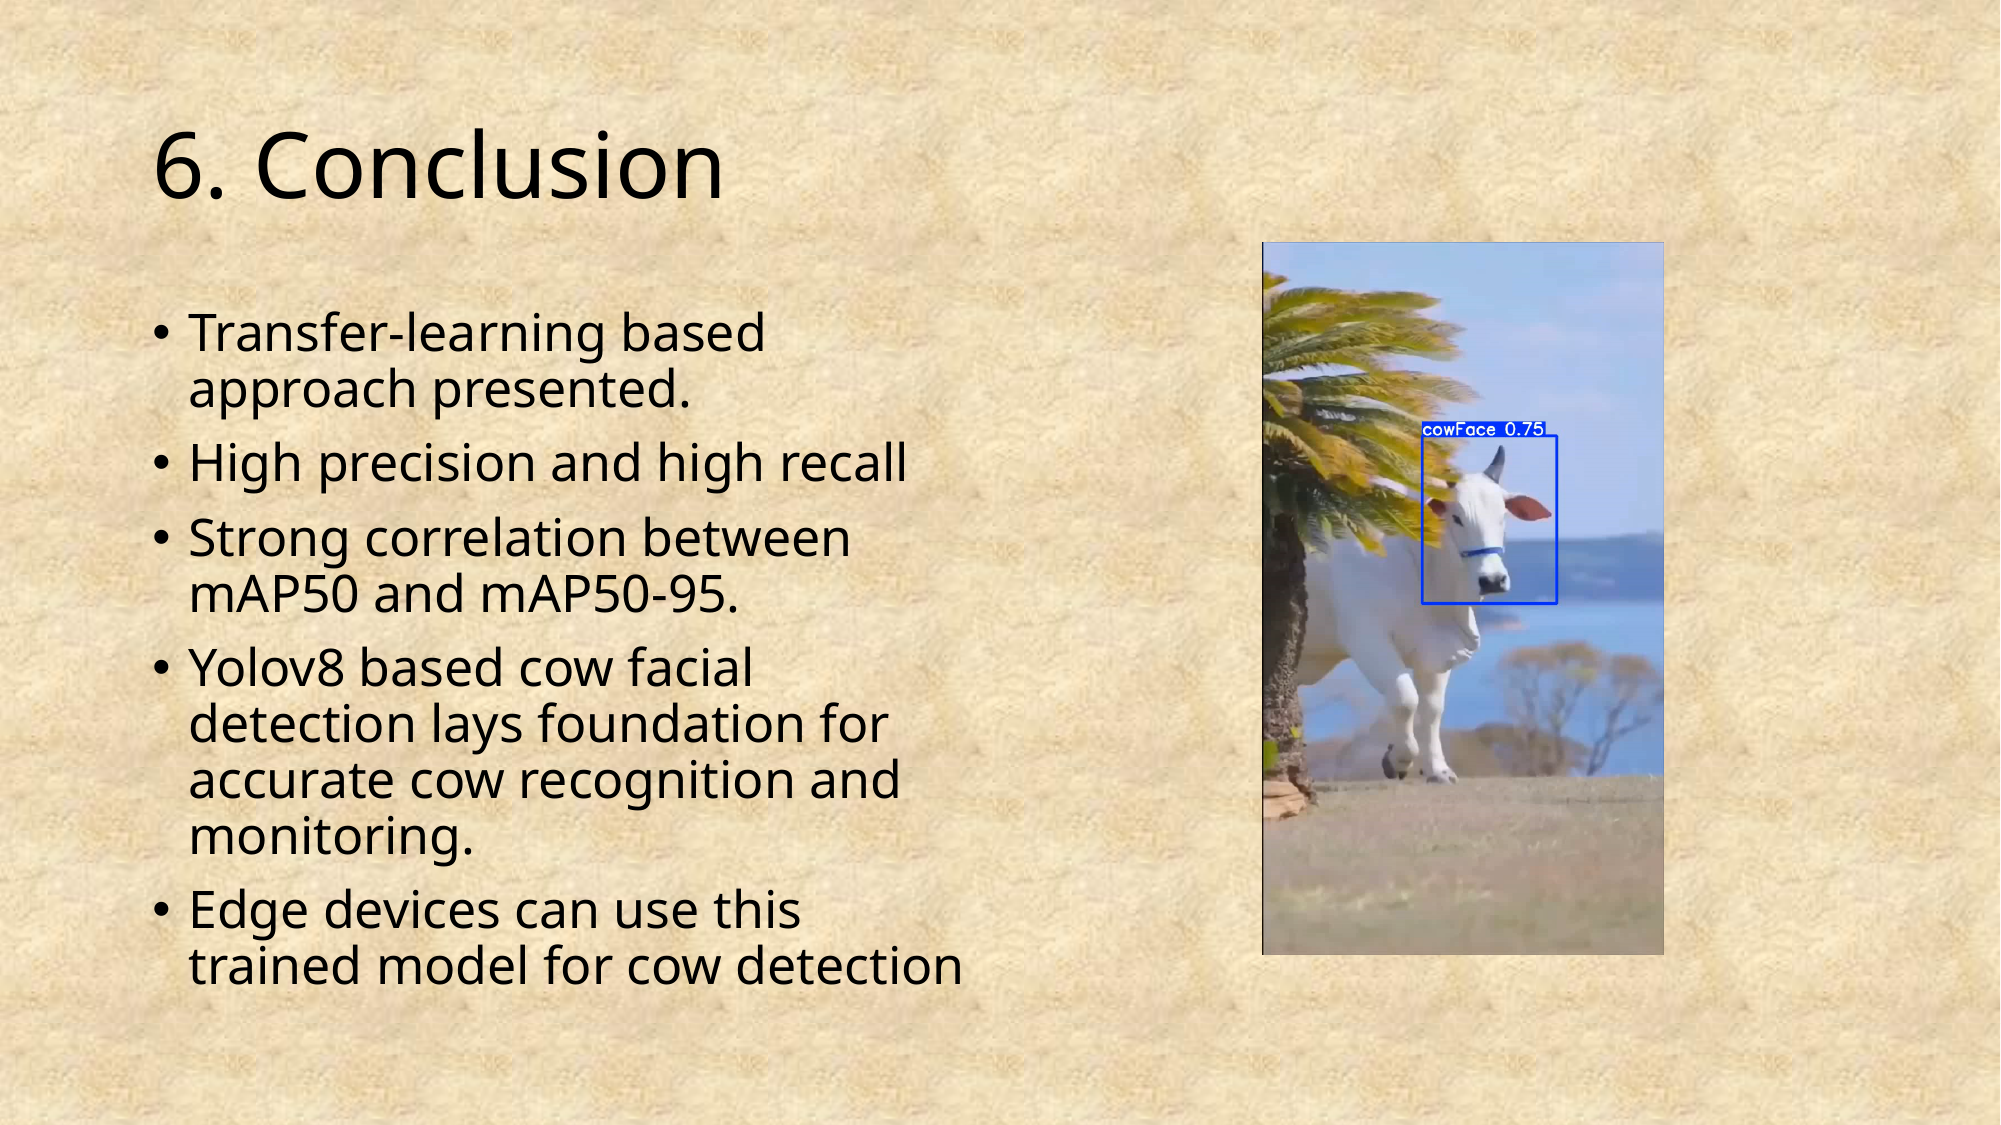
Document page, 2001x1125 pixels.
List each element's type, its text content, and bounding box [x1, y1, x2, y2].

list Transfer-learning based approach presented. High precision and high recall Strong correlation between mAP50 and mAP50-95. Yolov8 based cow facial detection lays foundation for accurate cow recognition and monitoring. Edge devices can use this trained model for cow detection [137, 299, 988, 1014]
title 6. Conclusion [137, 59, 1863, 278]
picture [0, 0, 2001, 1125]
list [1260, 241, 1665, 957]
